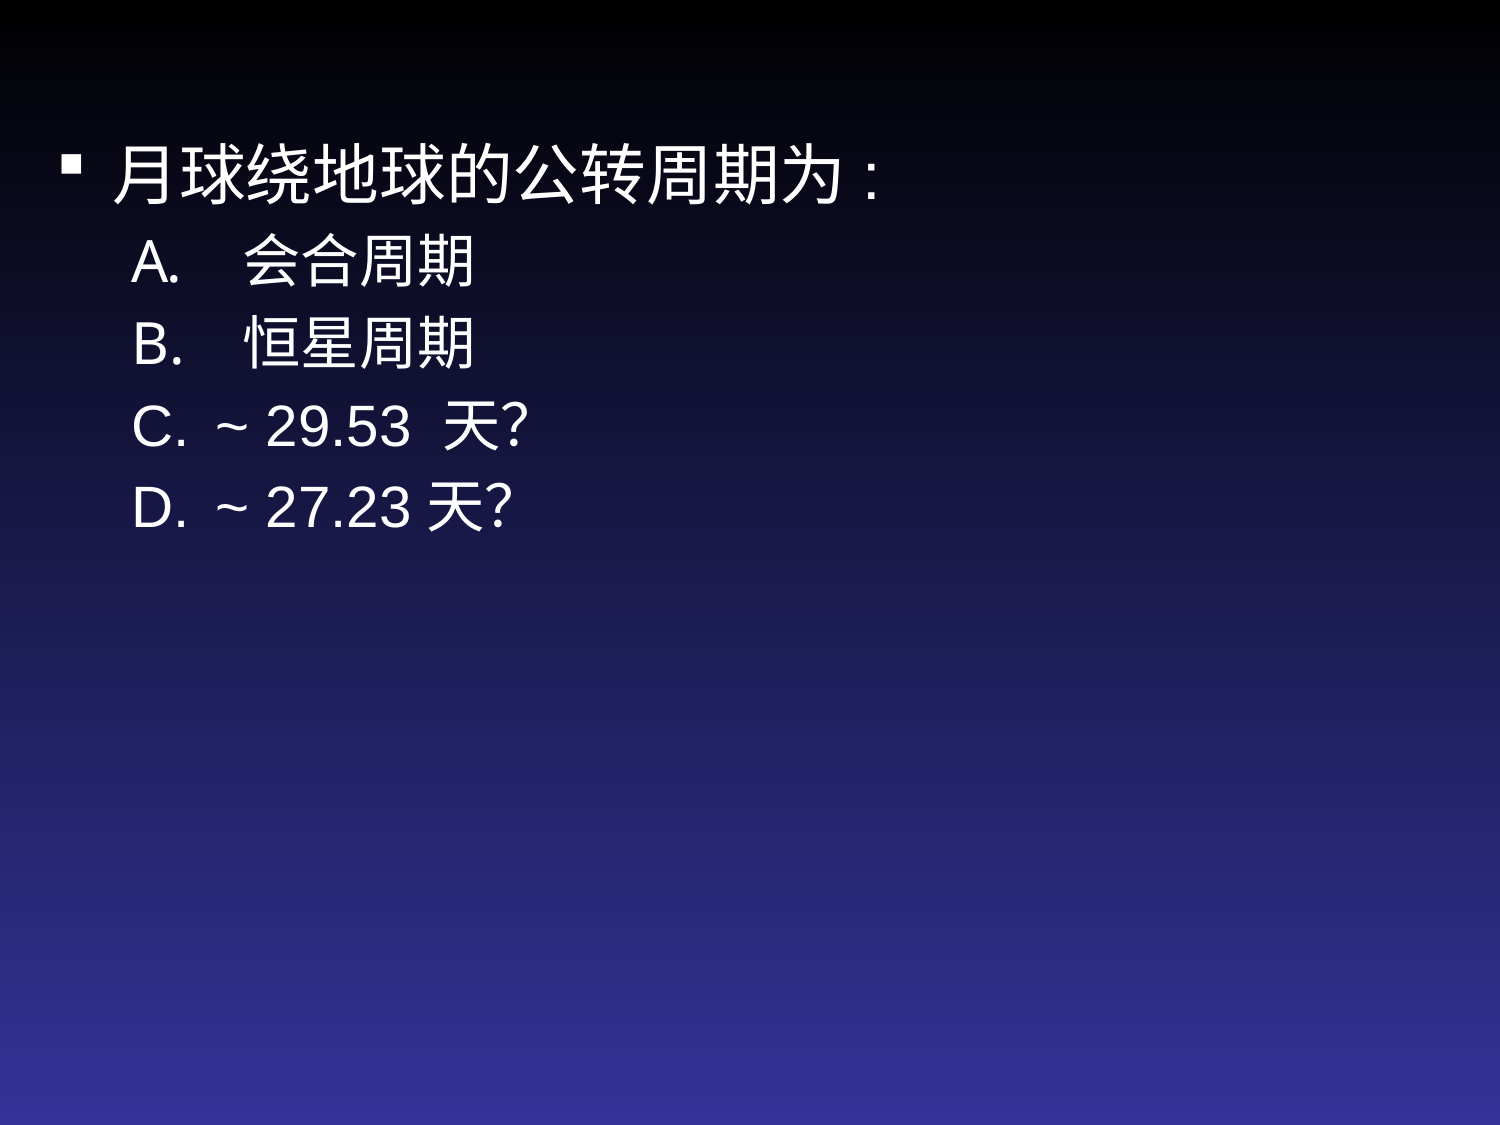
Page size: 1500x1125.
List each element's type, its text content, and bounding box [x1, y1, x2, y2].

list 月球绕地球的公转周期为: 会合周期 恒星周期 ~ 29.53 天？ ~ 27.23天？ [41, 125, 1479, 1047]
